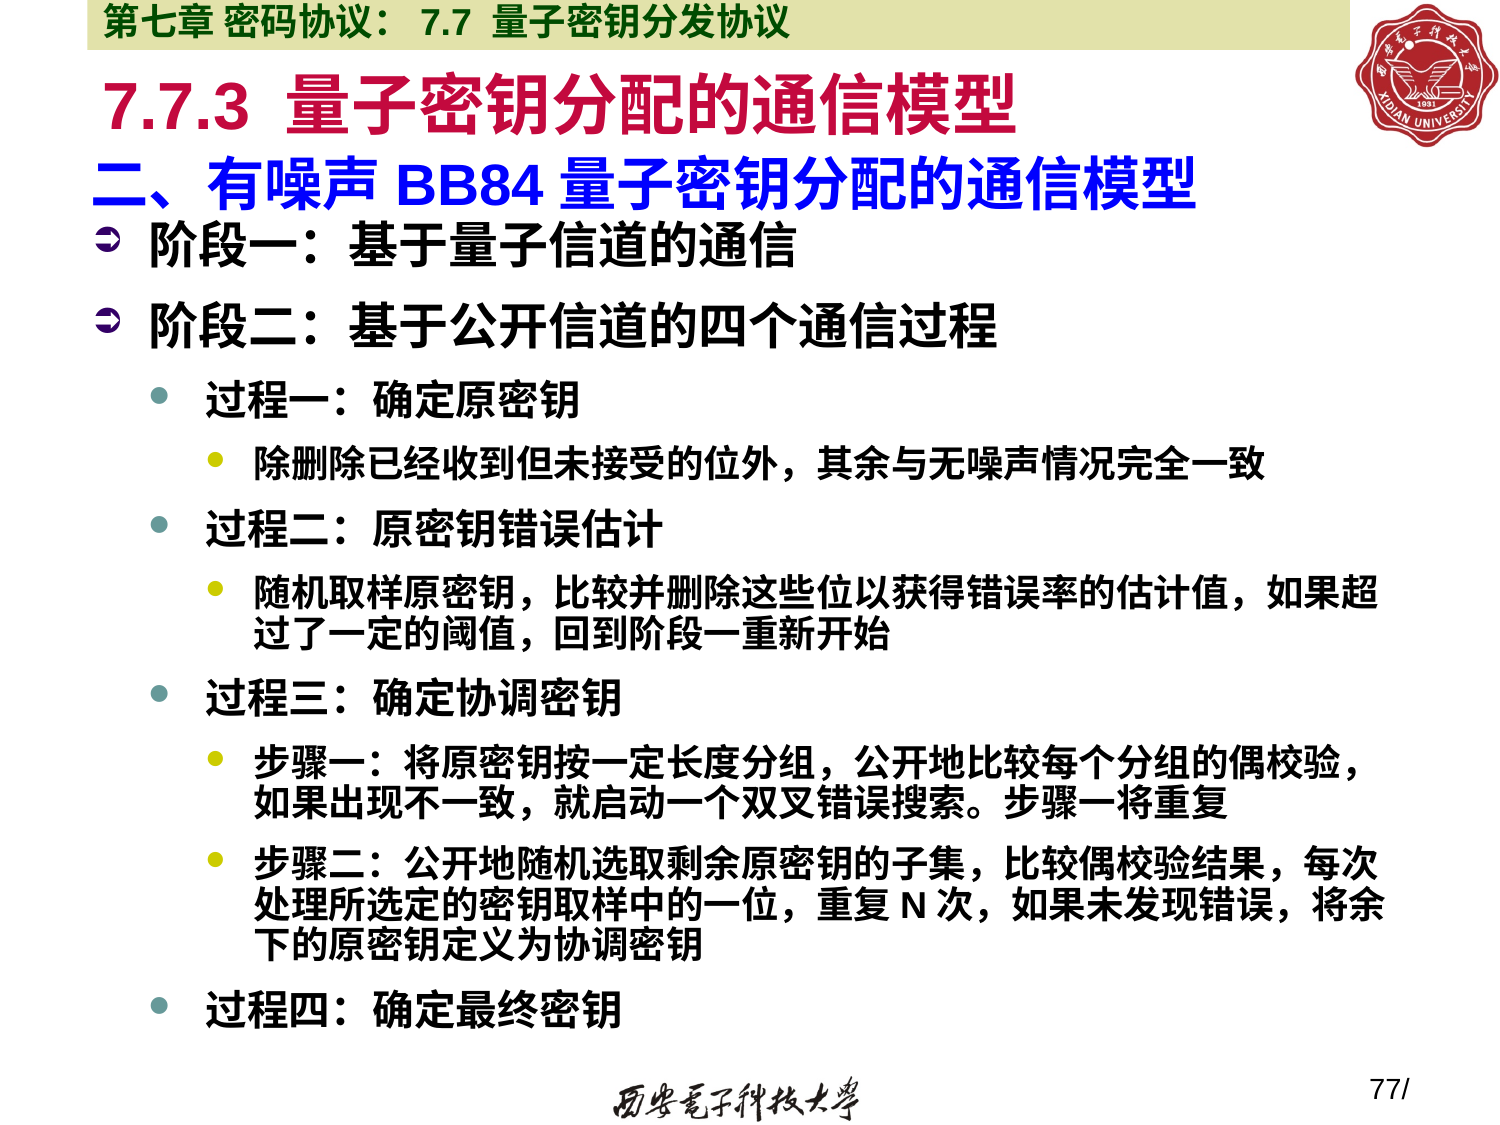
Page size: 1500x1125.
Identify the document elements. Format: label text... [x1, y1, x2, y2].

title 二、有噪声BB84量子密钥分配的通信模型 [74, 149, 1351, 226]
list 阶段一：基于量子信道的通信 阶段二：基于公开信道的四个通信过程 过程一：确定原密钥 除删除已经收到但未接受的位外，其余与无噪声情况完全一致 过程二：原密钥错误估计 随机取样原密钥，比较并删除这些位以获得错误率的估计值，如果超过了一定的阈值，回到阶段一重新开始 过程三：确定协调密钥 步骤一：将原密钥按一定长度分组，公开地比较每个分组的偶校验，如果出现不一致，就启动一个双叉错误搜索。步骤一将重复 步骤二：公开地随机选取剩余原密钥的子集，比较偶校验结果，每次处理所选定的密钥取样中的一位，重复N次，如果未发现错误，将余下的原密钥定义为协调密钥 过程四：确定最终密钥 [76, 212, 1428, 1083]
text_box 第七章 密码协议：7.7 量子密钥分发协议 [87, 0, 1350, 50]
slide_number 77/ [1212, 1062, 1426, 1113]
picture [612, 1083, 863, 1125]
picture [1350, 0, 1500, 150]
text_box 7.7.3 量子密钥分配的通信模型 [87, 62, 1350, 150]
